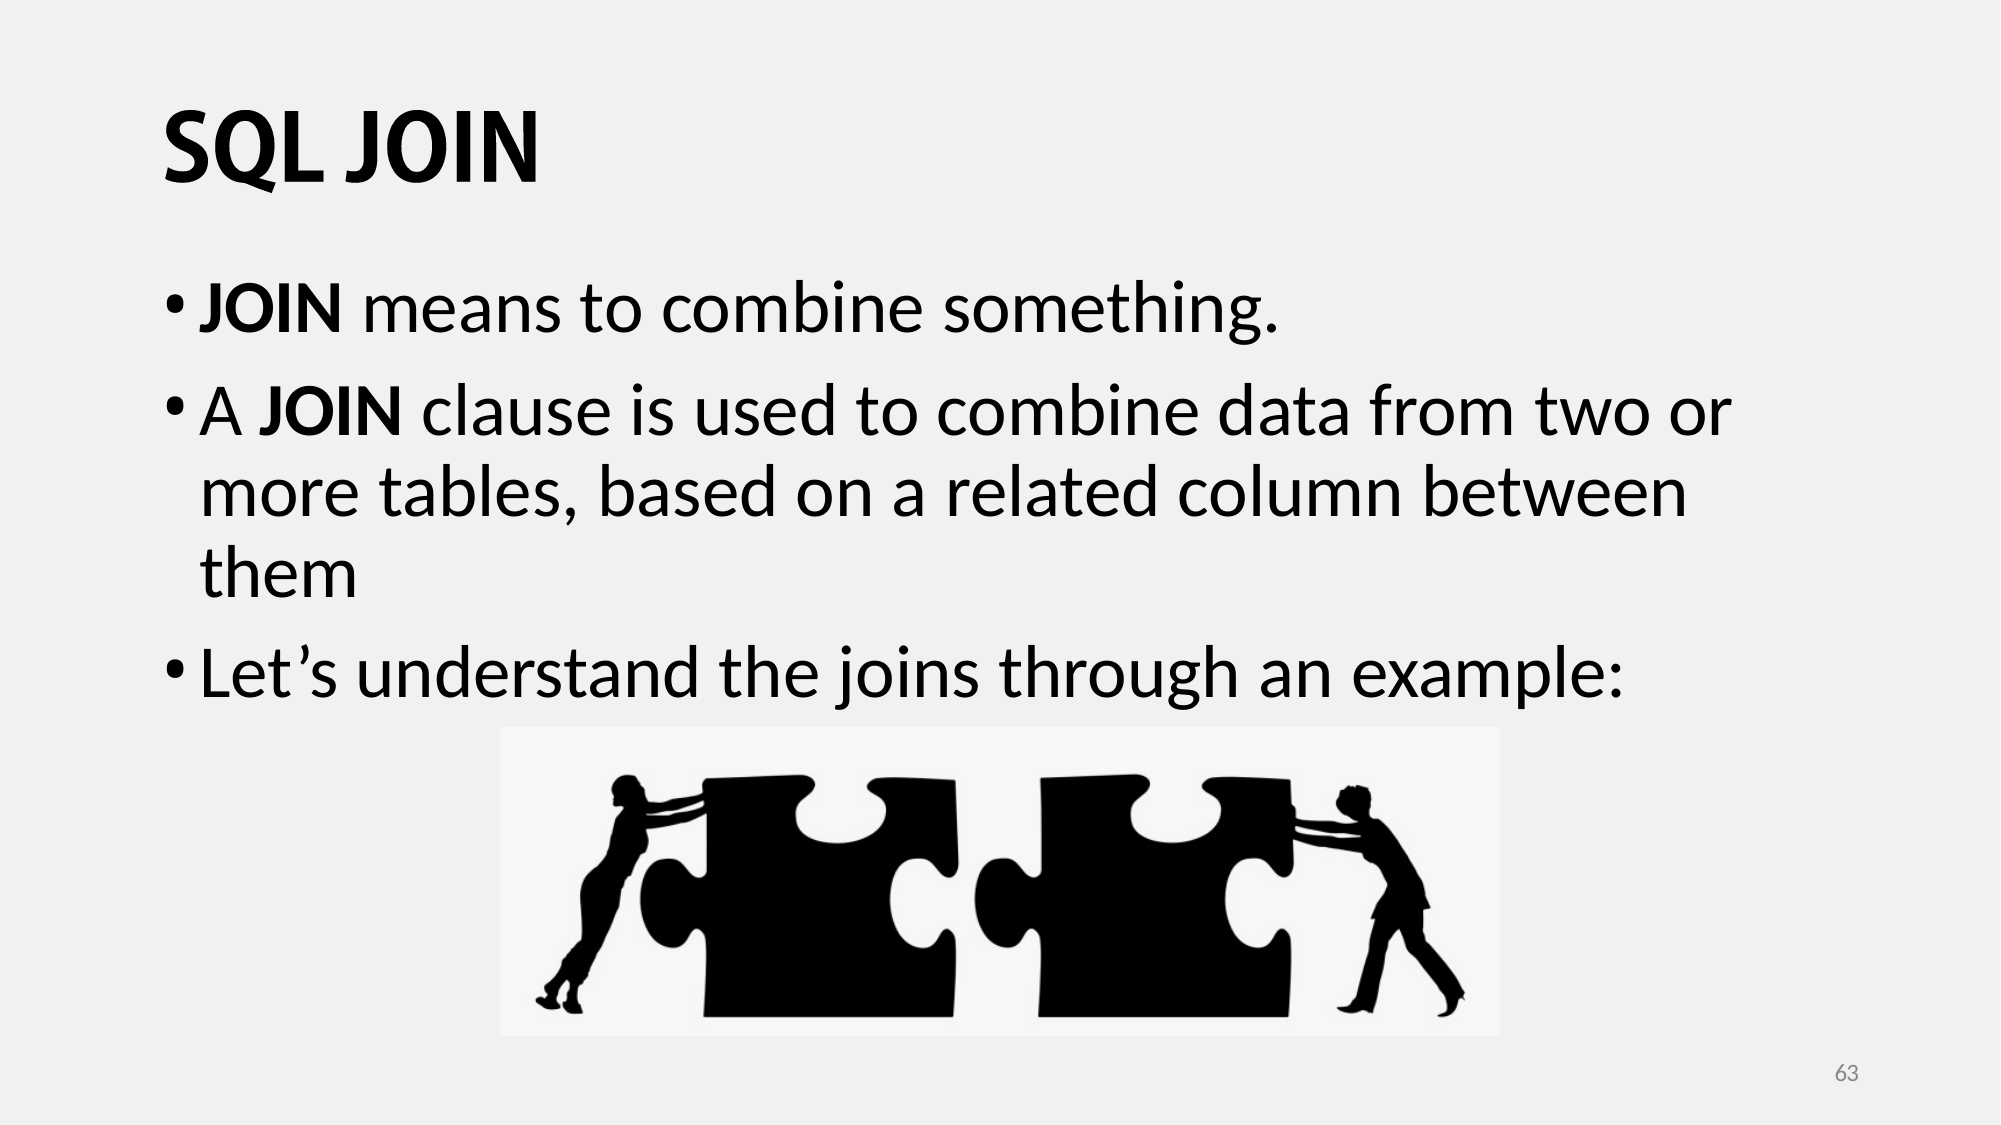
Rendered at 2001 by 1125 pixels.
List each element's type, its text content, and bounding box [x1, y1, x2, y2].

picture [499, 727, 1500, 1036]
slide_number 63 [1802, 1060, 1863, 1088]
picture [161, 92, 590, 209]
text_box JOIN means to combine something. A JOIN clause is used to combine data from two or more tables, based on a related column between them Let’s understand the joins through an example: [159, 243, 1735, 713]
